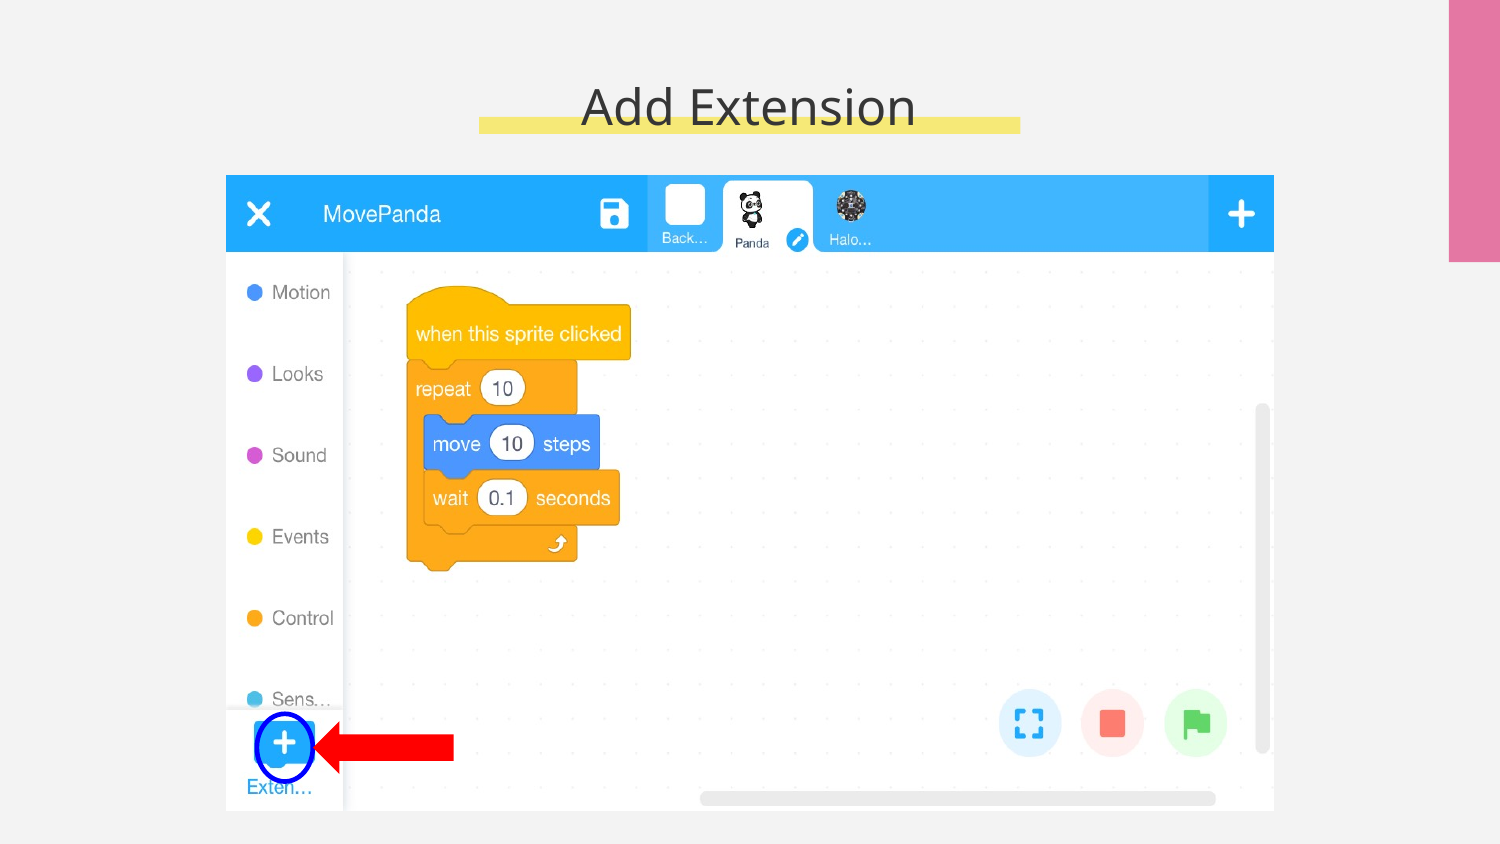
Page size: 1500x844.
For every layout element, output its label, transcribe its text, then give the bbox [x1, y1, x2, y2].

picture [226, 175, 1274, 811]
title Add Extension [51, 60, 1449, 155]
